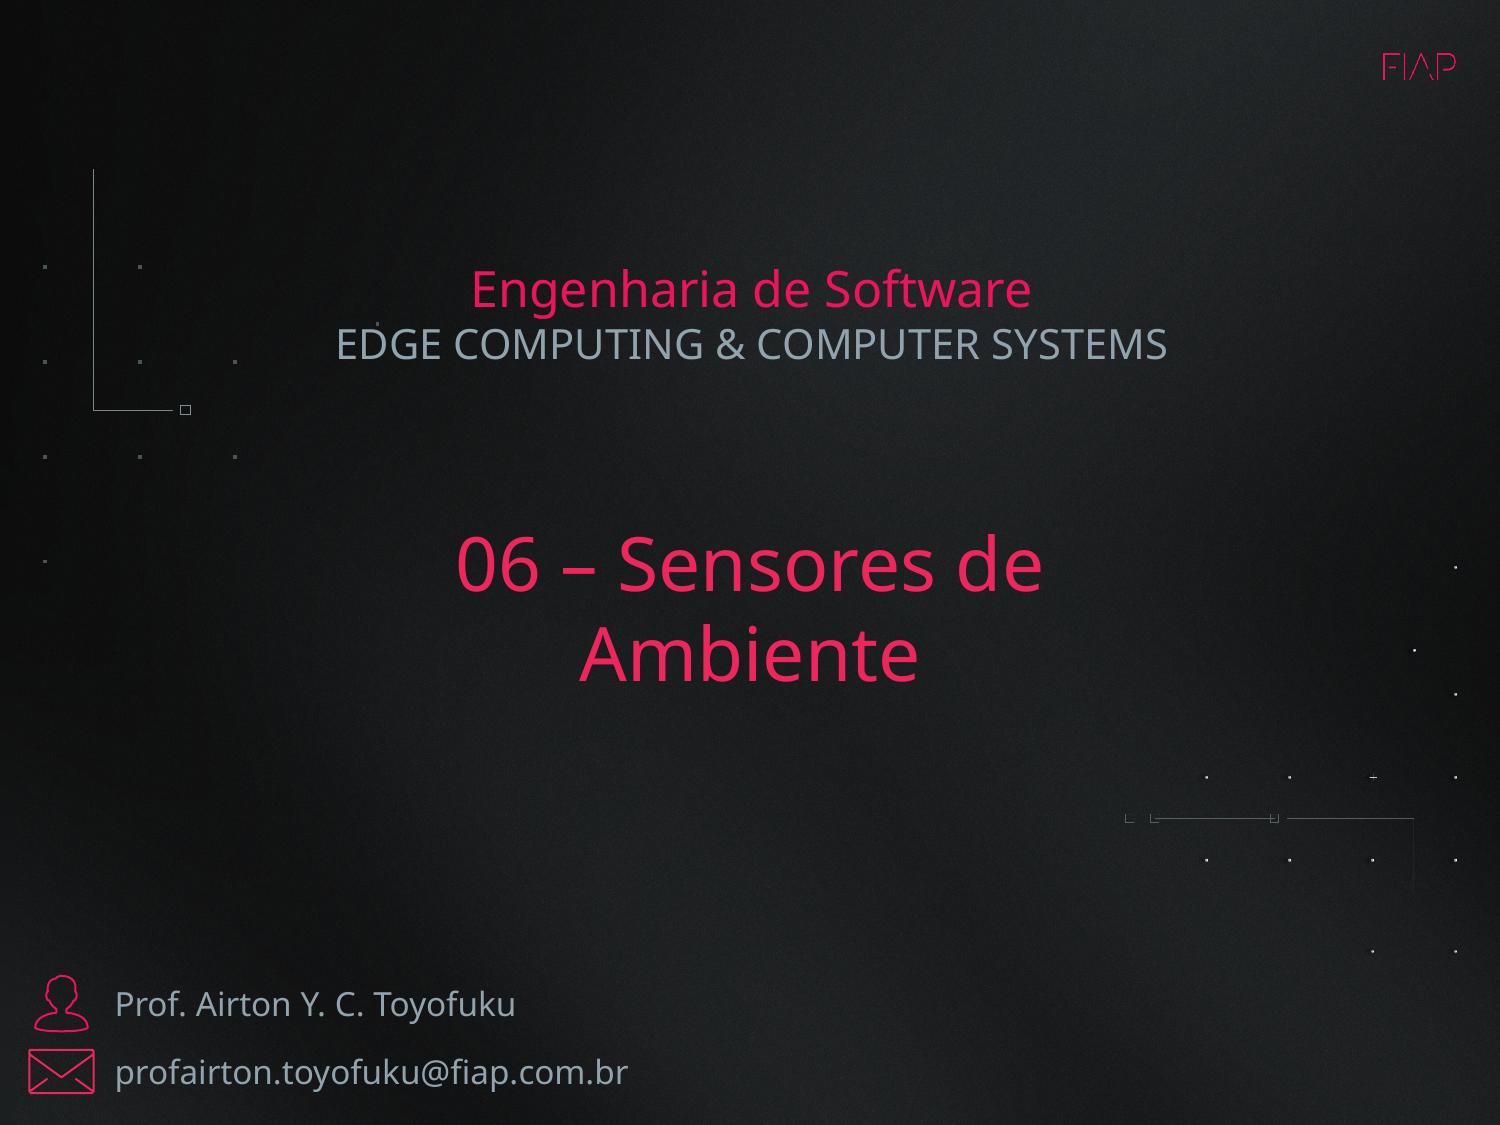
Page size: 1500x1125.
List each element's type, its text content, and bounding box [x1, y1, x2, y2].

text_box Engenharia de Software Edge Computing & Computer Systems [383, 250, 1243, 425]
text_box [29, 975, 854, 1100]
picture [0, 0, 1500, 1125]
text_box 06 – Sensores de Ambiente [276, 509, 1224, 705]
